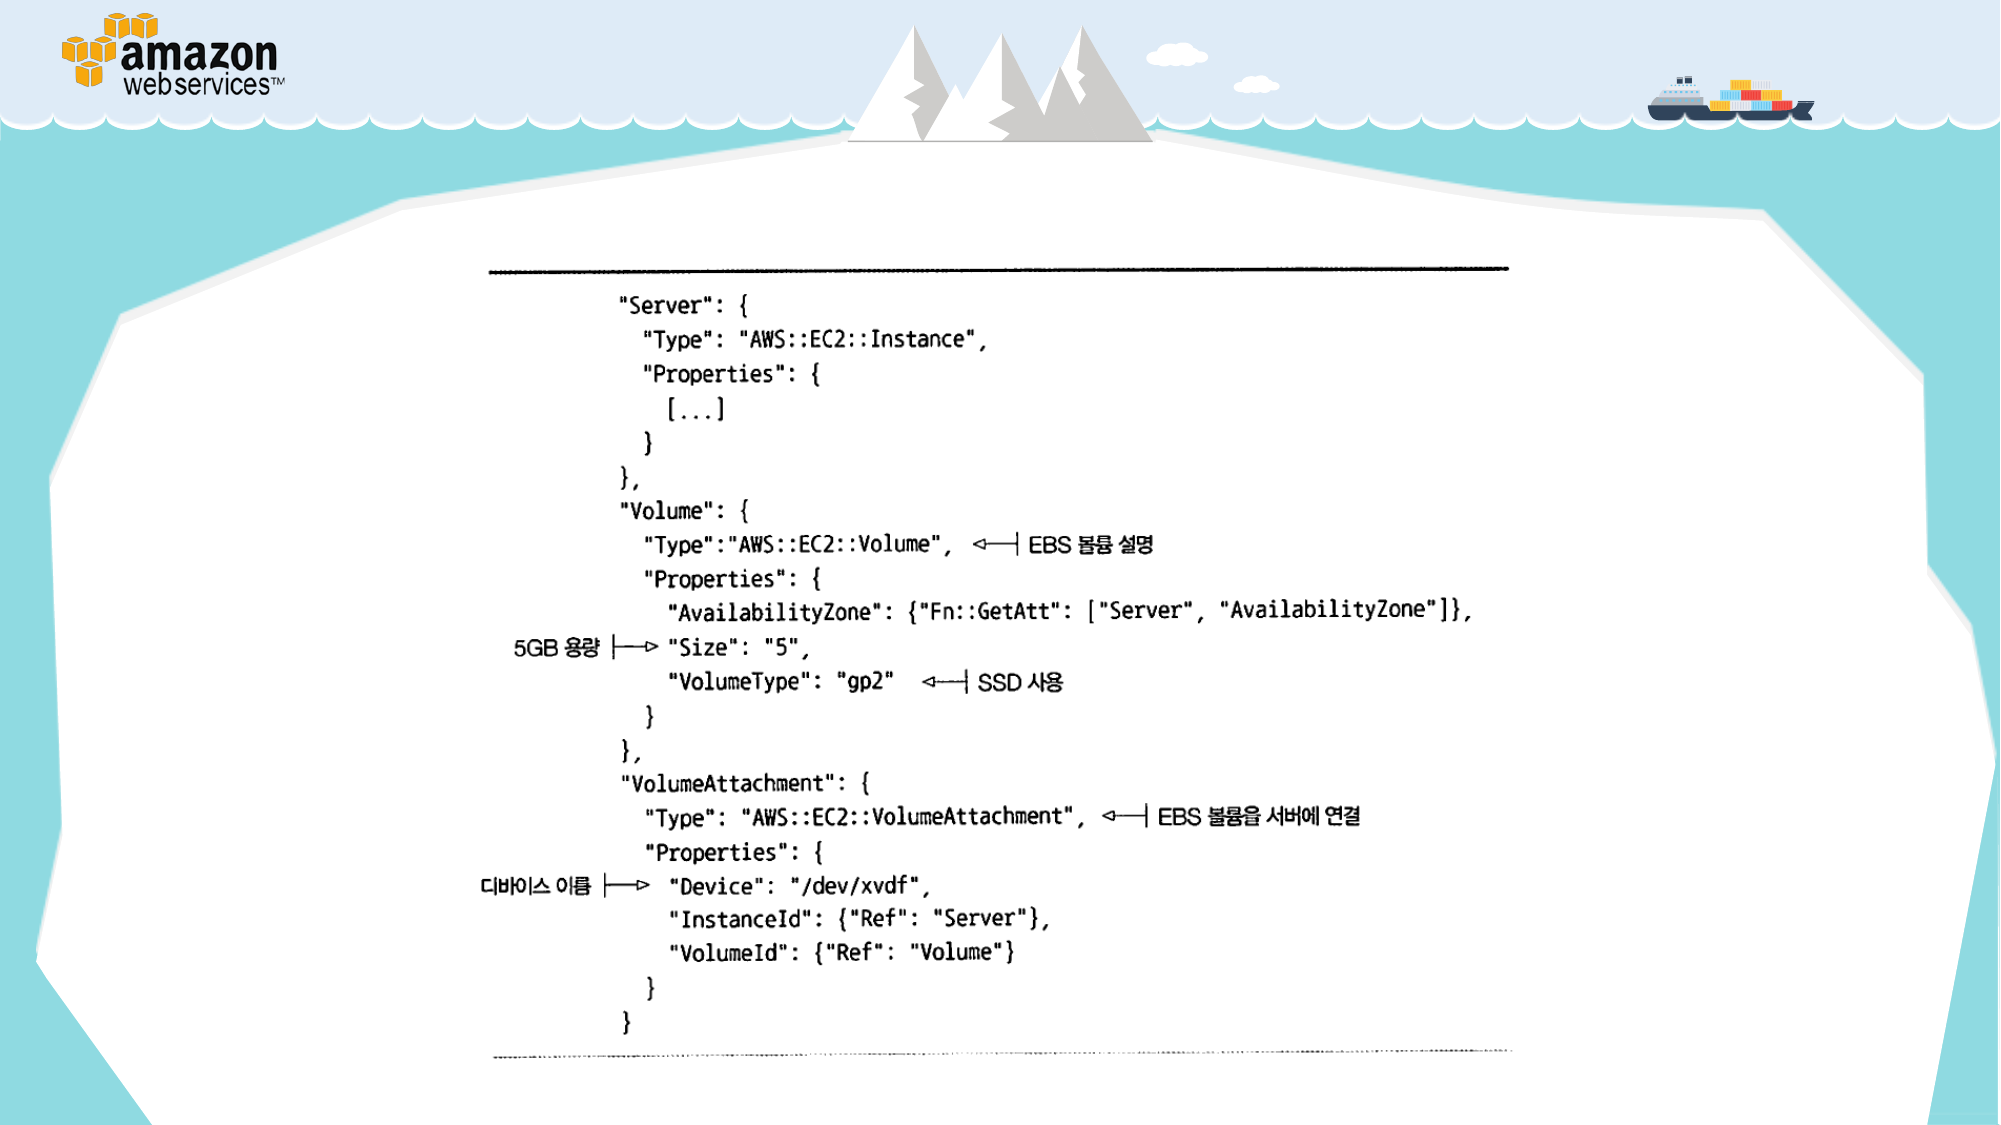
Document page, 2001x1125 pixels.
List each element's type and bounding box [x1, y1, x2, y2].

text_box [1647, 76, 1815, 116]
text_box [1233, 75, 1280, 94]
picture [459, 251, 1527, 1063]
text_box [1153, 42, 1209, 67]
picture [43, 0, 301, 130]
text_box [847, 24, 1153, 143]
text_box [0, 116, 2000, 1125]
